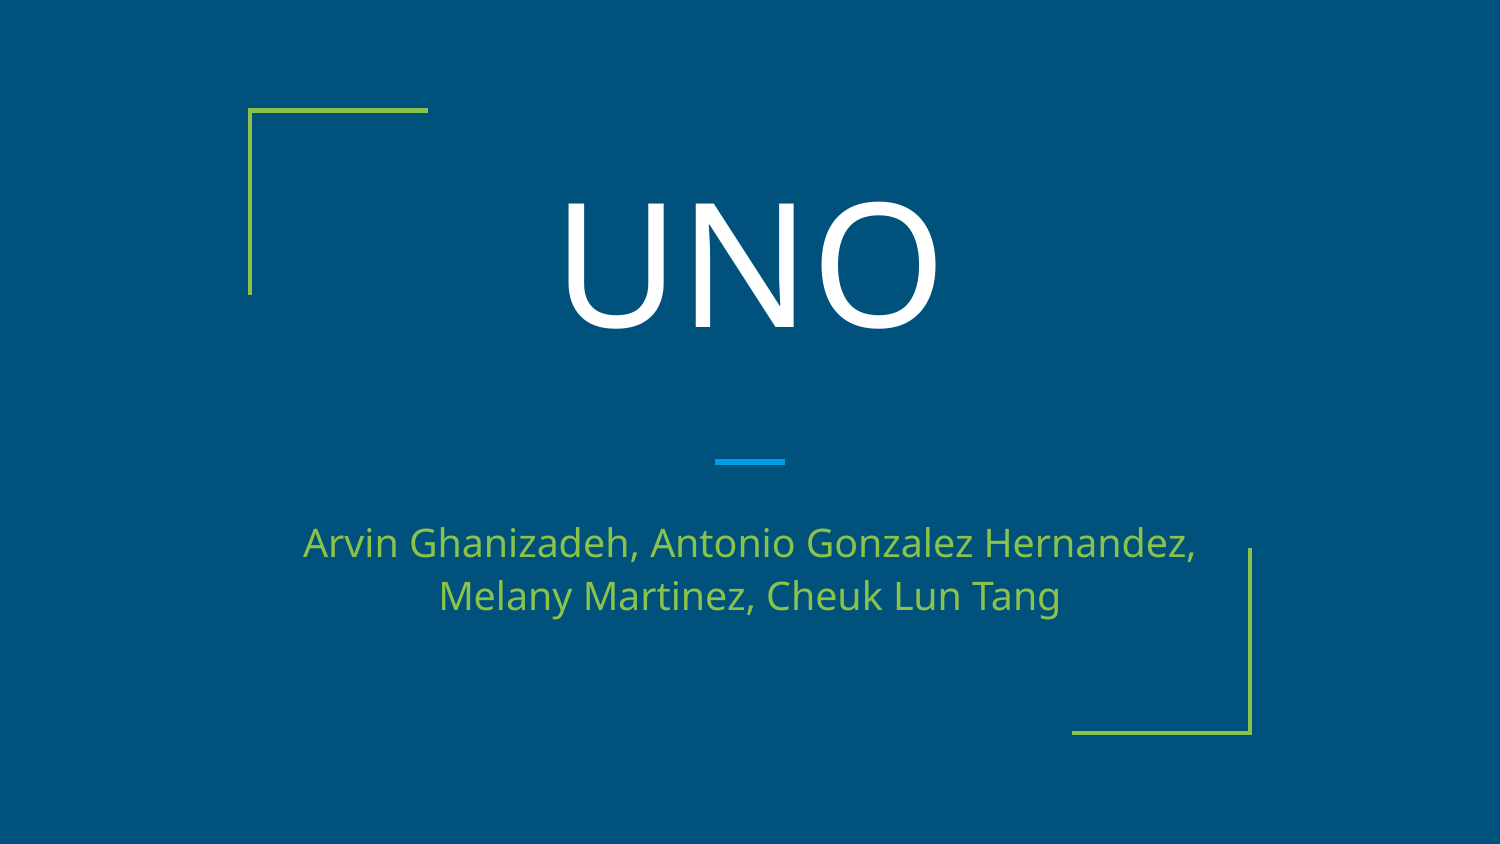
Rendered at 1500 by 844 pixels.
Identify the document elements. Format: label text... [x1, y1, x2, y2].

subtitle Arvin Ghanizadeh, Antonio Gonzalez Hernandez, Melany Martinez, Cheuk Lun Tang [275, 500, 1225, 650]
title UNO [51, 56, 1449, 394]
